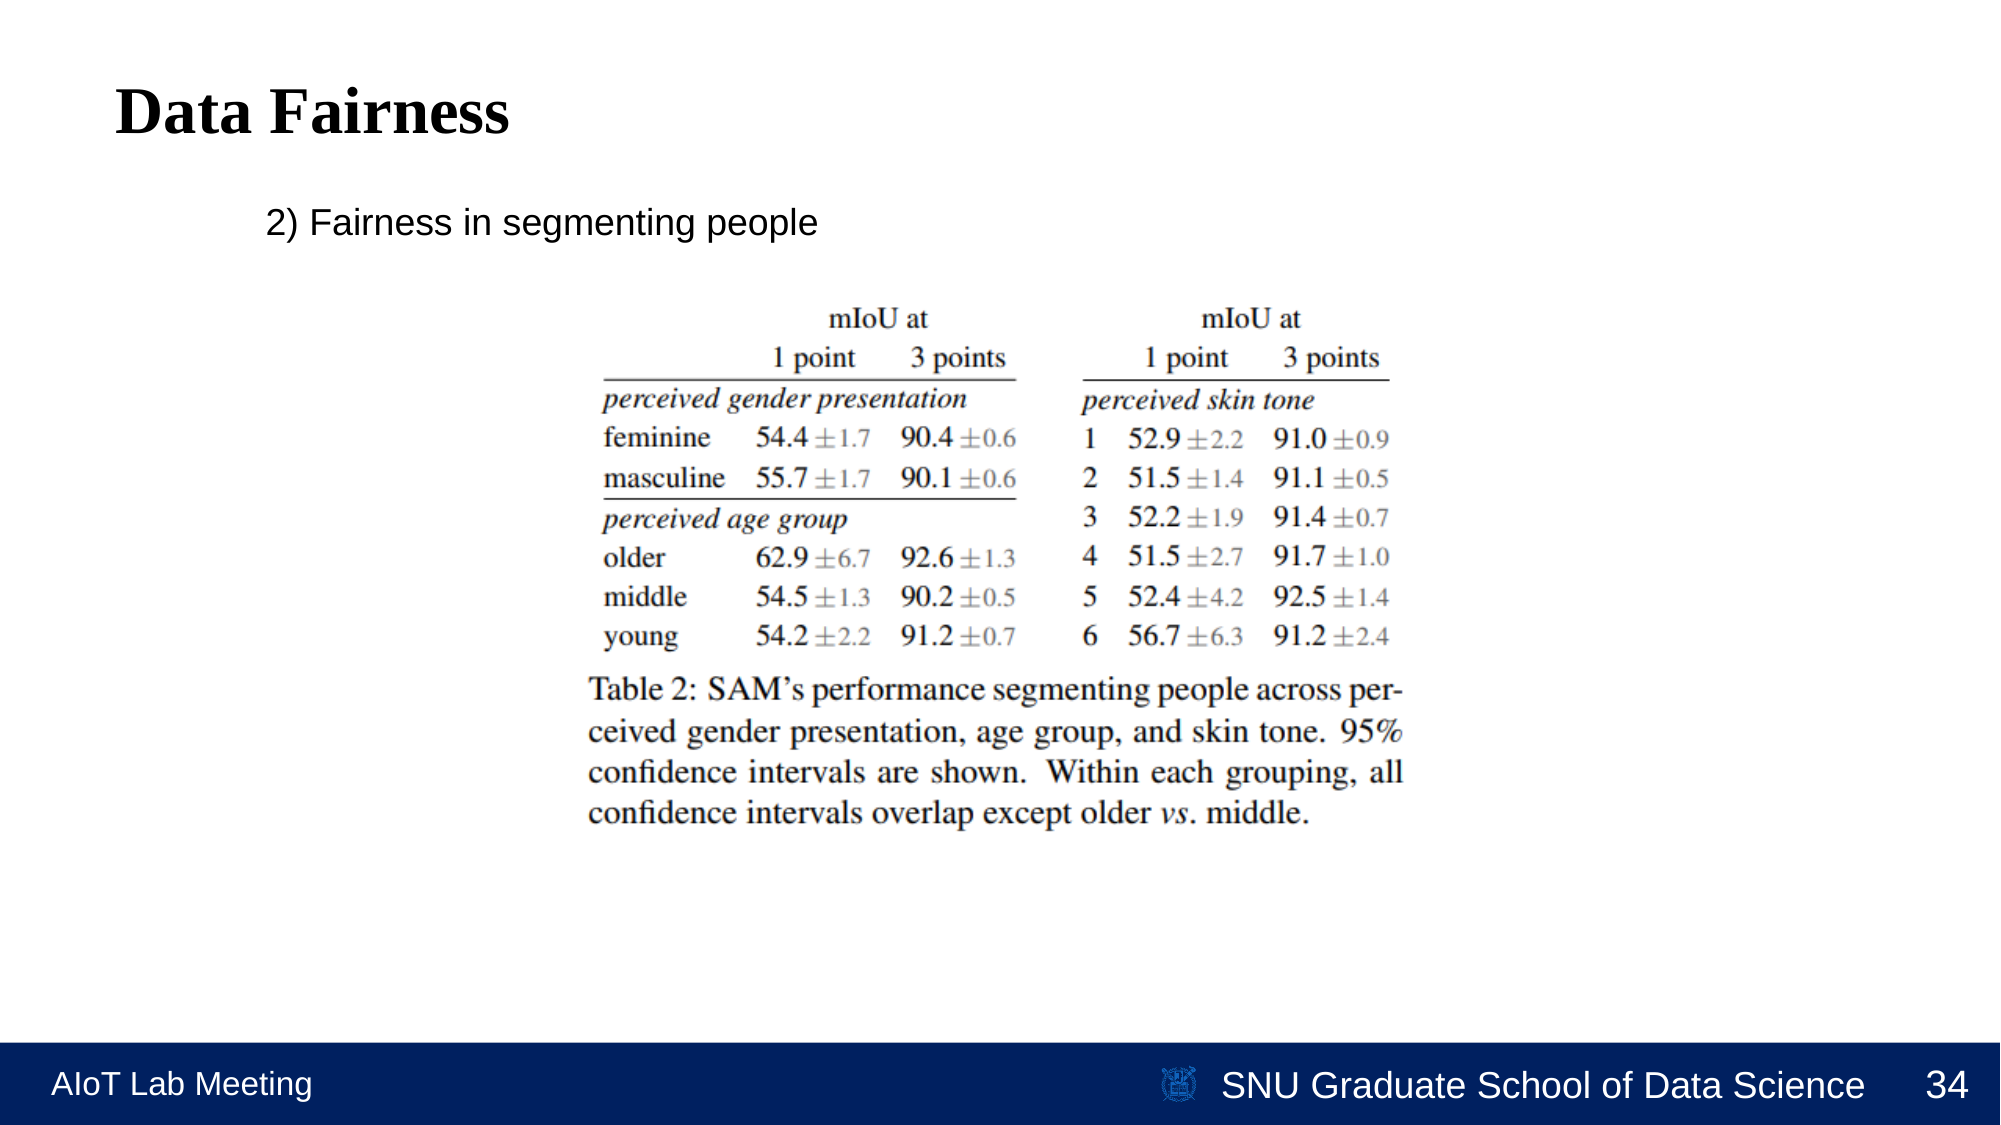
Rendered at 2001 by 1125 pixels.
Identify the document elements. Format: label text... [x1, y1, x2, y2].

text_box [20, 1054, 517, 1125]
text_box 2) Fairness in segmenting people [243, 195, 1162, 861]
picture [1161, 1063, 1197, 1105]
picture [585, 288, 1415, 837]
title Data Fairness [100, 39, 1826, 184]
